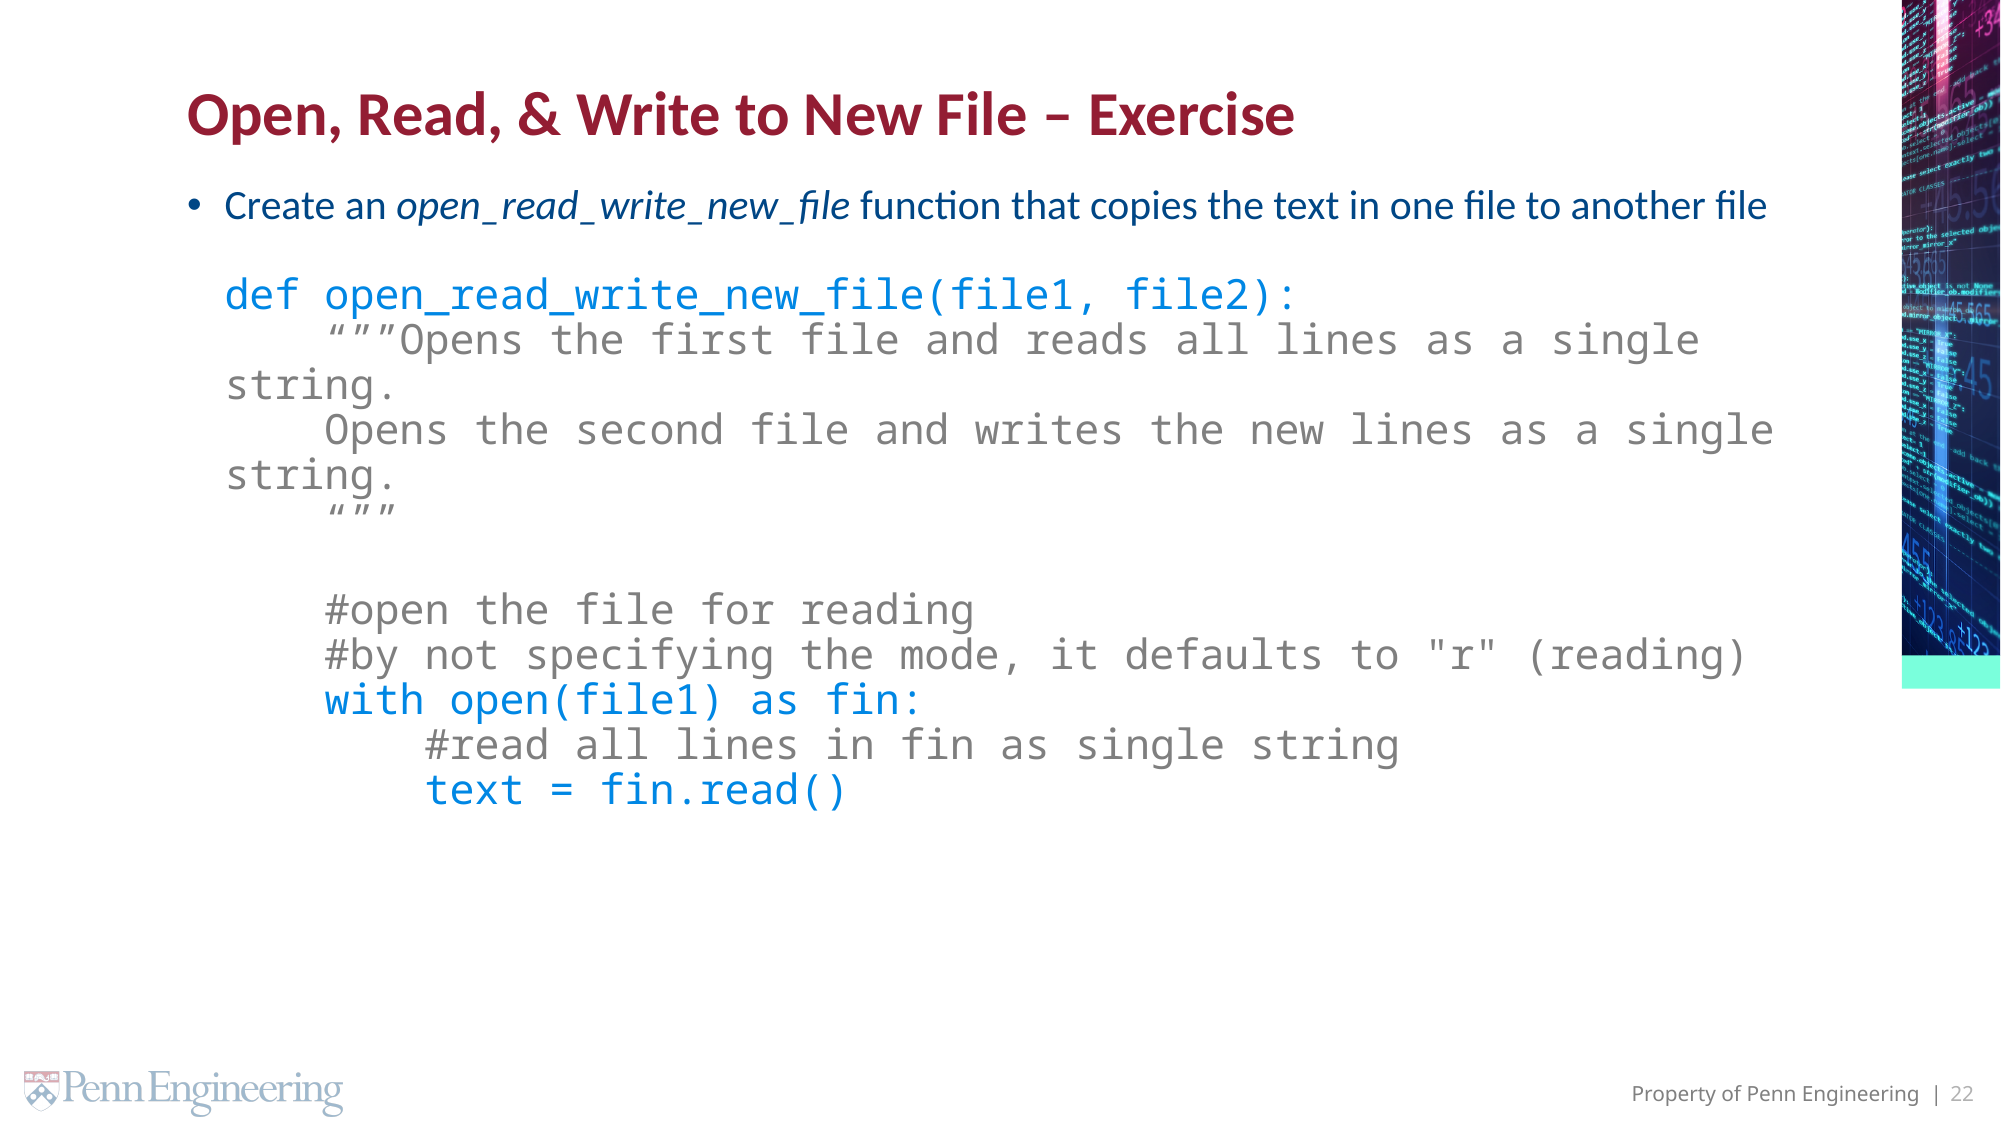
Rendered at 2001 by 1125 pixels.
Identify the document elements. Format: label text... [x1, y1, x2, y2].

slide_number 22 [1935, 1065, 2000, 1125]
list Create an open_read_write_new_file function that copies the text in one file to another file def open_read_write_new_file(file1, file2): “””Opens the first file and reads all lines as a single string. Opens the second file and writes the new lines as a single string. “”” #open the file for reading #by not specifying the mode, it defaults to "r" (reading) with open(file1) as fin: #read all lines in fin as single string text = fin.read() [187, 184, 1871, 868]
title Open, Read, & Write to New File – Exercise [187, 54, 1871, 176]
text_box [362, 200, 1638, 763]
picture [1901, 0, 2001, 655]
